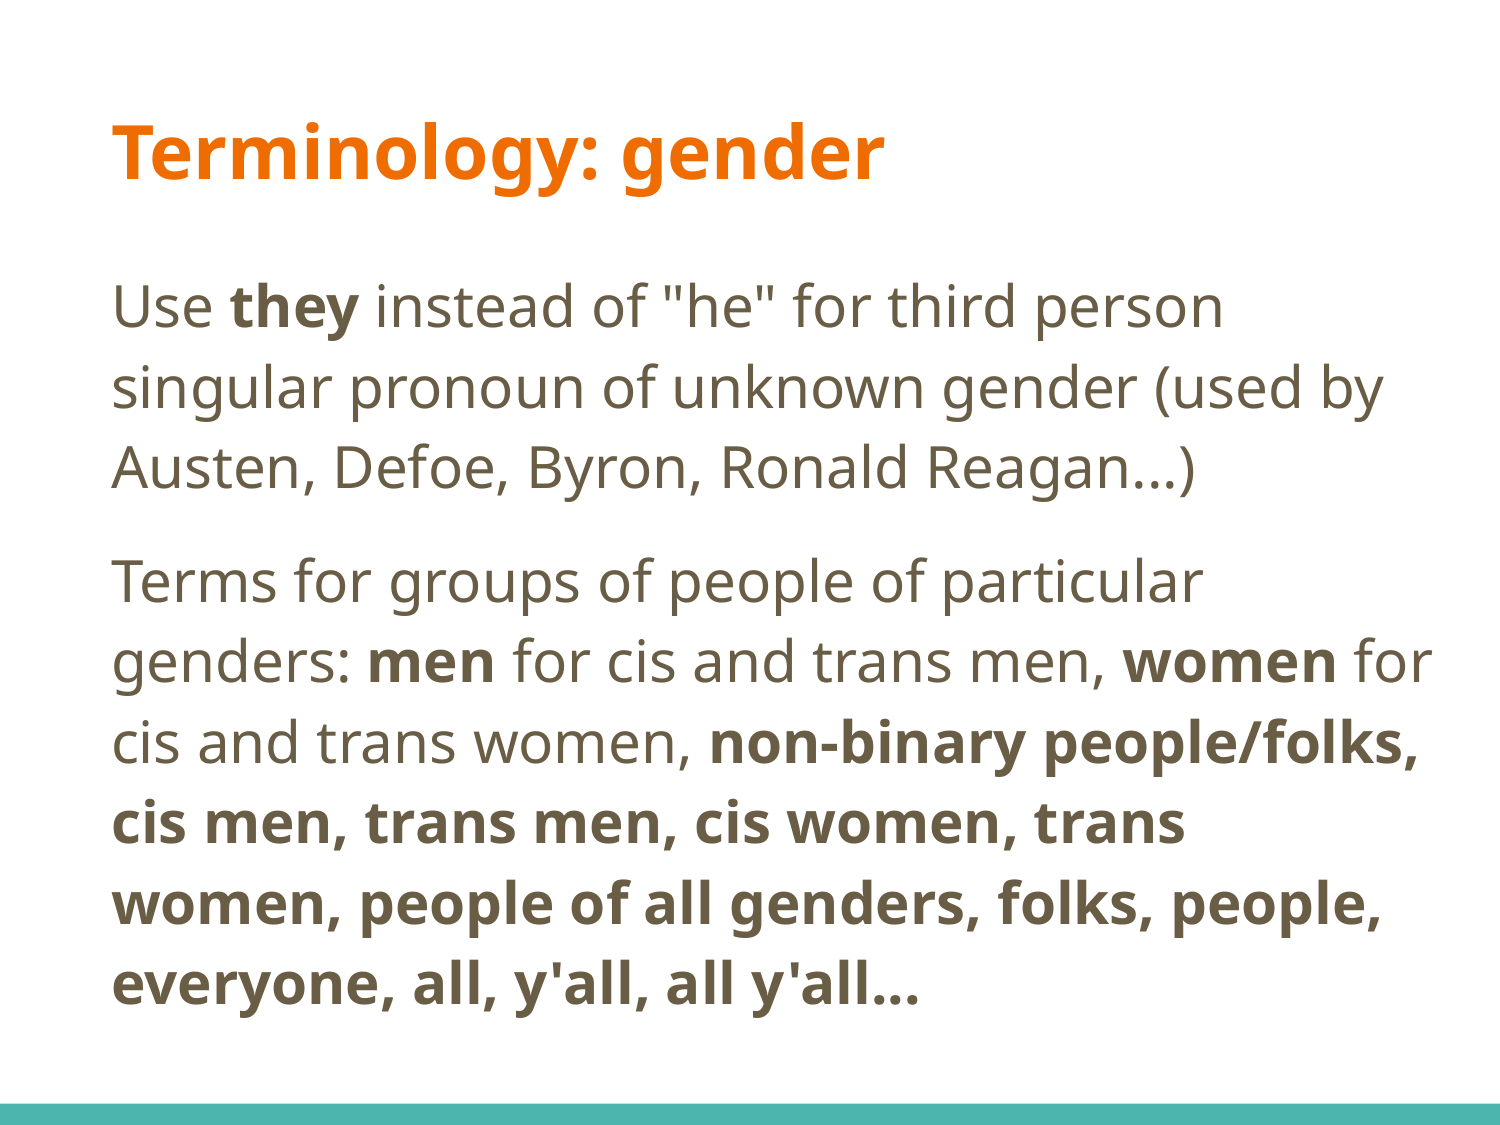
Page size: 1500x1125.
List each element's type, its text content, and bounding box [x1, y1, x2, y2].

list Use they instead of "he" for third person singular pronoun of unknown gender (used by Austen, Defoe, Byron, Ronald Reagan...) Terms for groups of people of particular genders: men for cis and trans men, women for cis and trans women, non-binary people/folks, cis men, trans men, cis women, trans women, people of all genders, folks, people, everyone, all, y'all, all y'all... [91, 238, 1455, 967]
title Terminology: gender [91, 84, 1500, 239]
